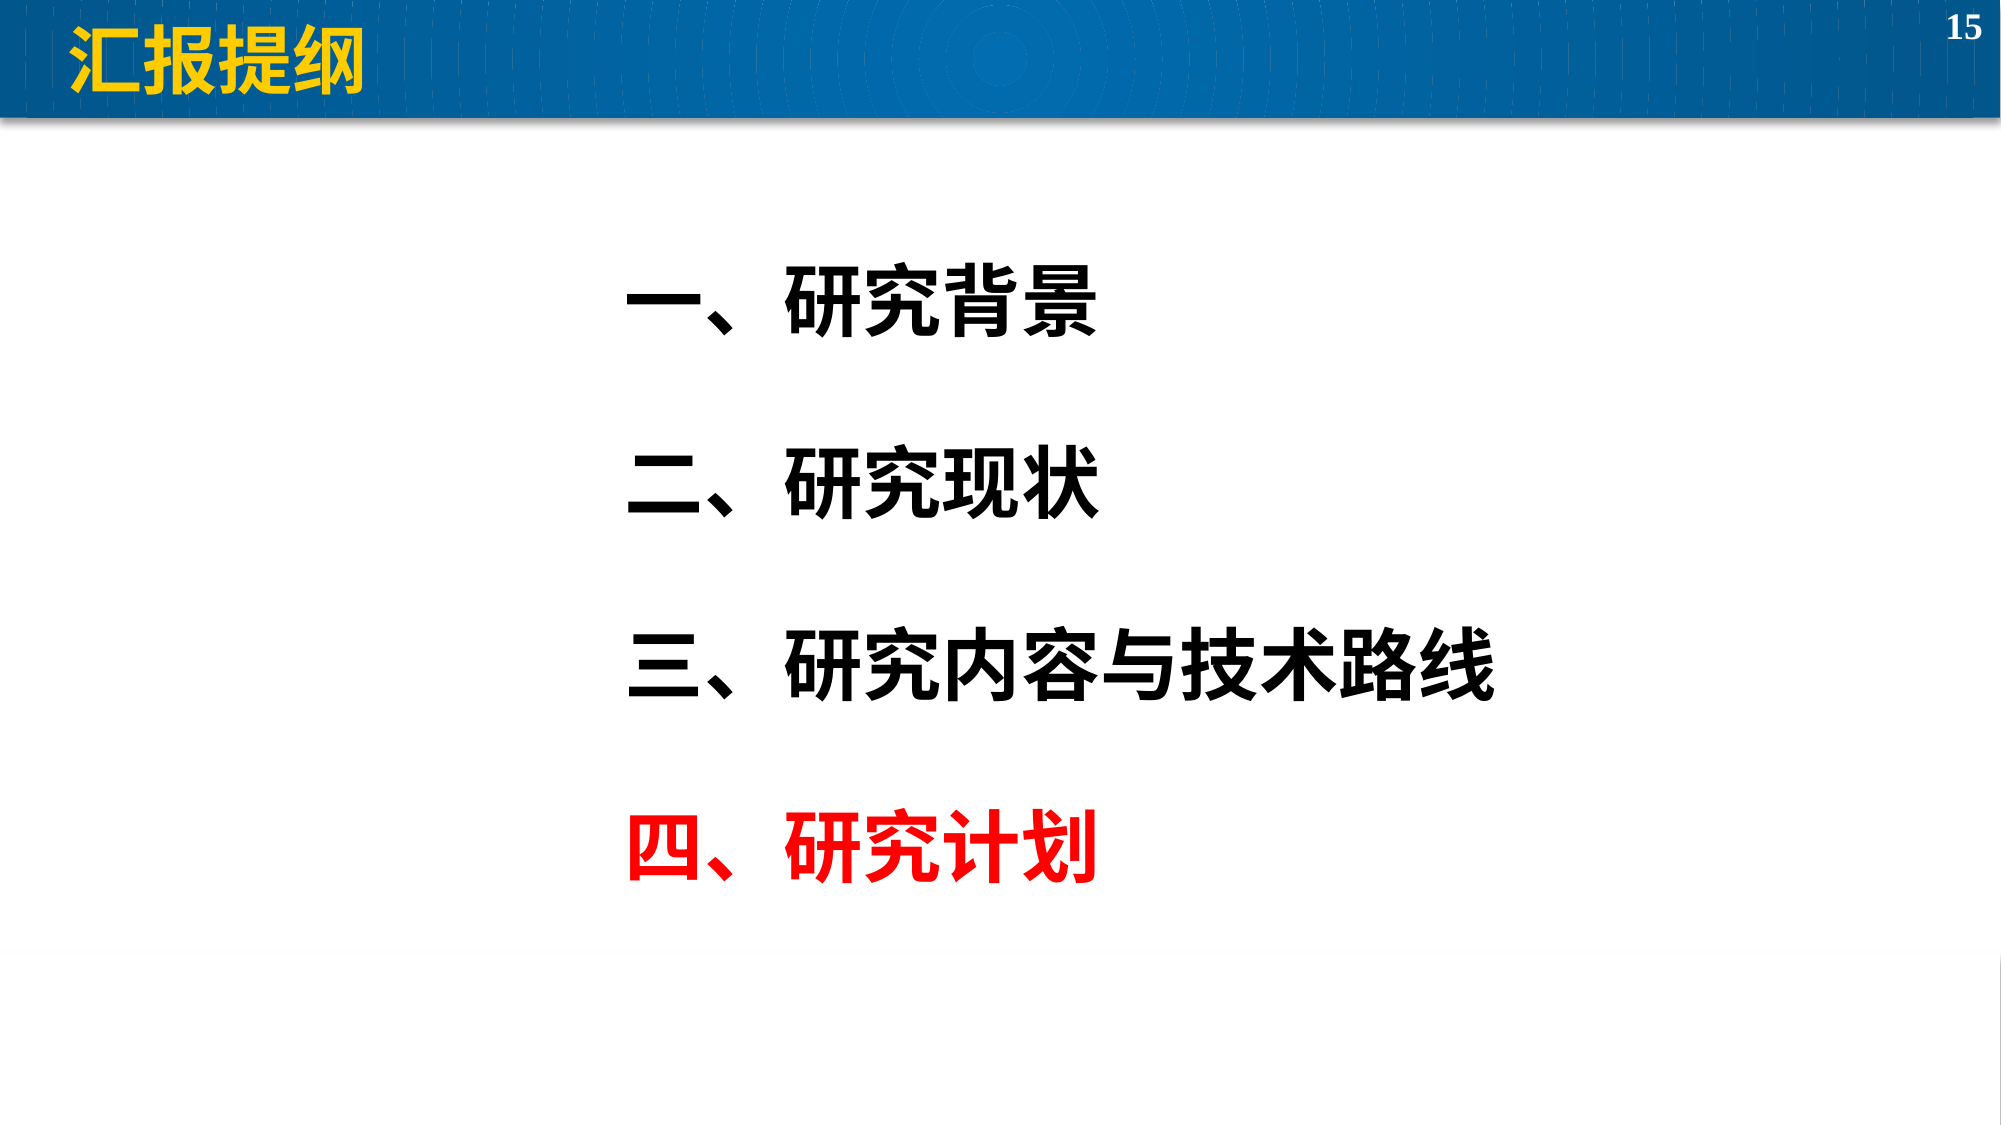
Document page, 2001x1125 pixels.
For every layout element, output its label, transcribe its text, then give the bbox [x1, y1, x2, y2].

text_box 一、研究背景 二、研究现状 三、研究内容与技术路线 四、研究计划 [610, 196, 1546, 929]
title 汇报提纲 [52, 5, 1940, 112]
